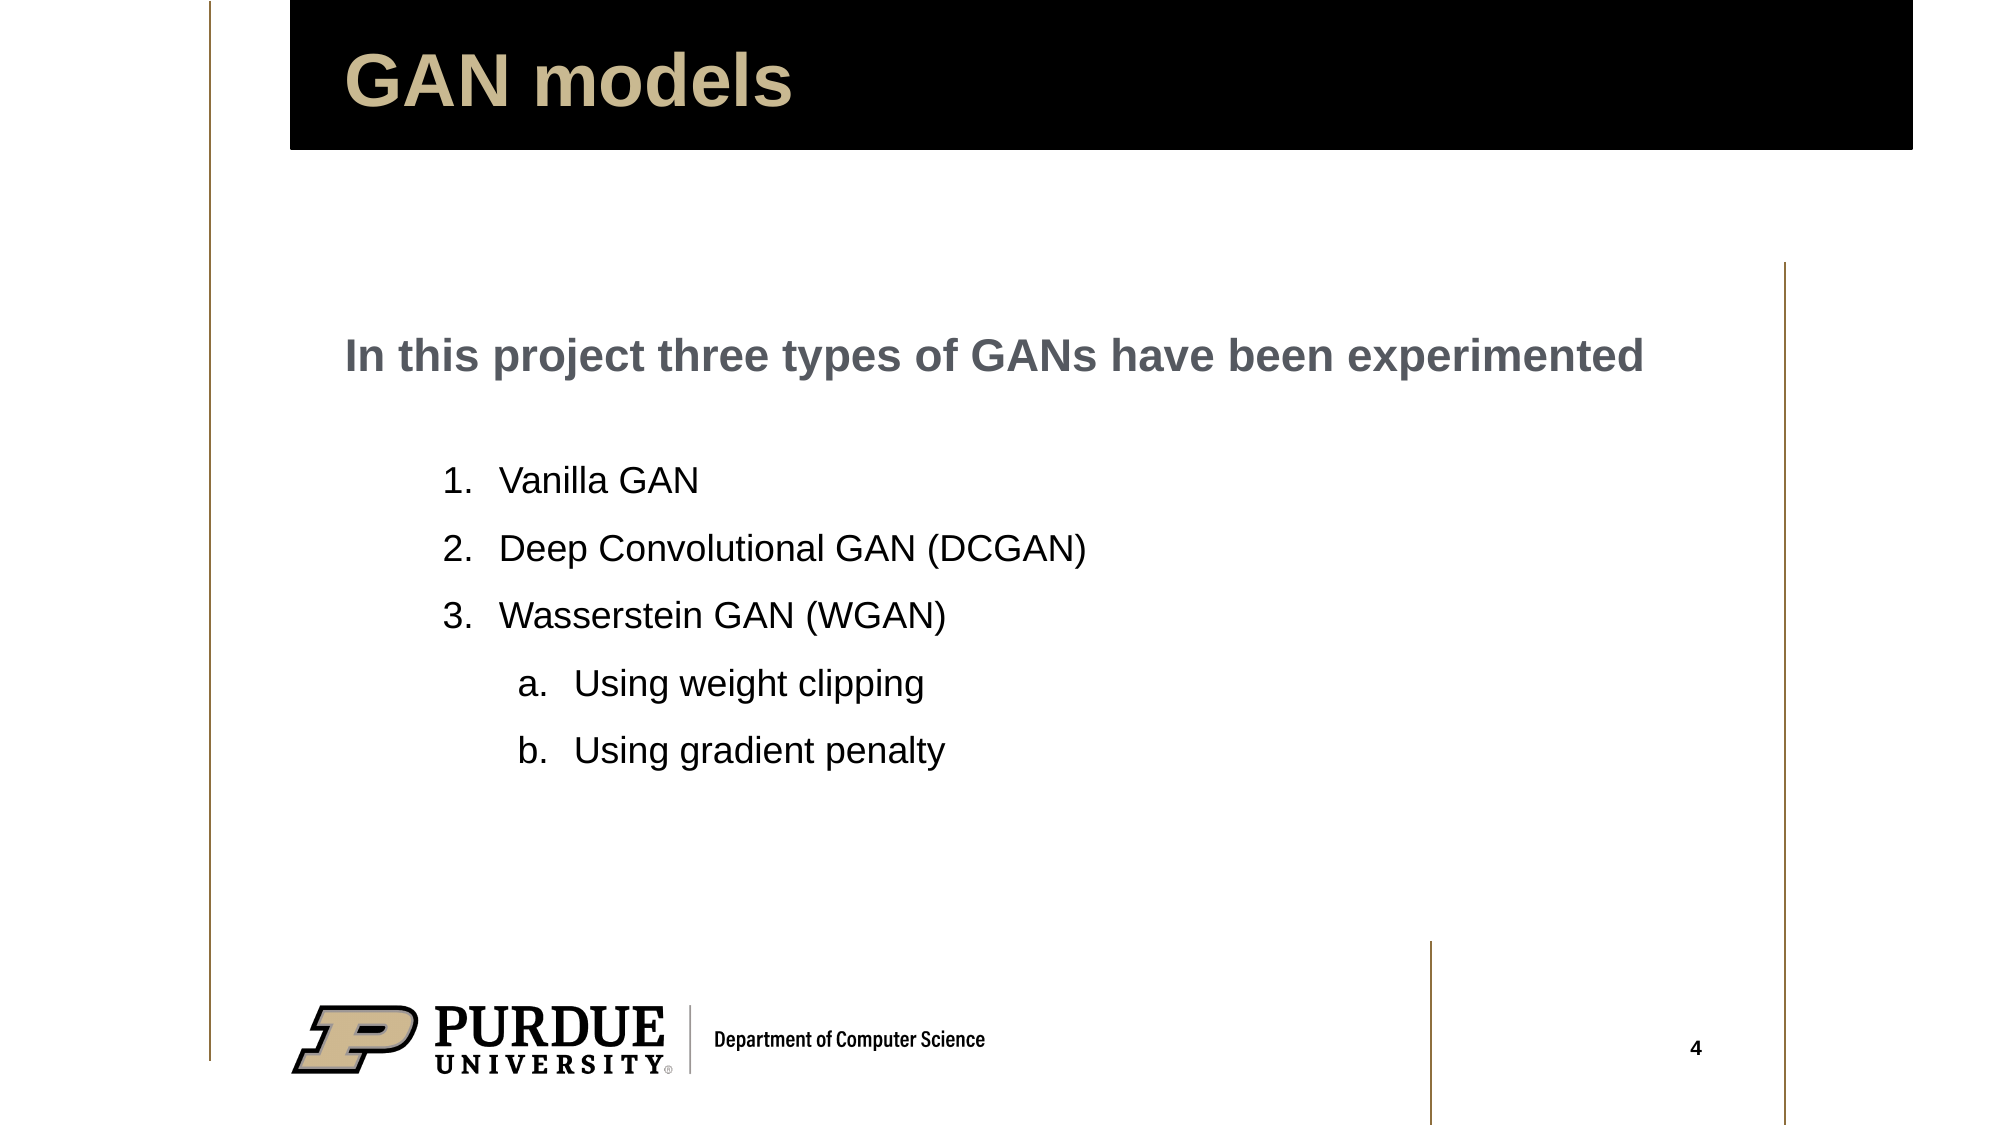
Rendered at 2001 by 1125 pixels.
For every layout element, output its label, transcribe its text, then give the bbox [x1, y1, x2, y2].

slide_number 4 [1656, 1017, 1737, 1078]
subtitle In this project three types of GANs have been experimented [344, 325, 1736, 978]
list Vanilla GAN Deep Convolutional GAN (DCGAN) Wasserstein GAN (WGAN) Using weight clipping Using gradient penalty [423, 433, 1646, 875]
picture [291, 1002, 1000, 1078]
title GAN models [342, 39, 1658, 232]
